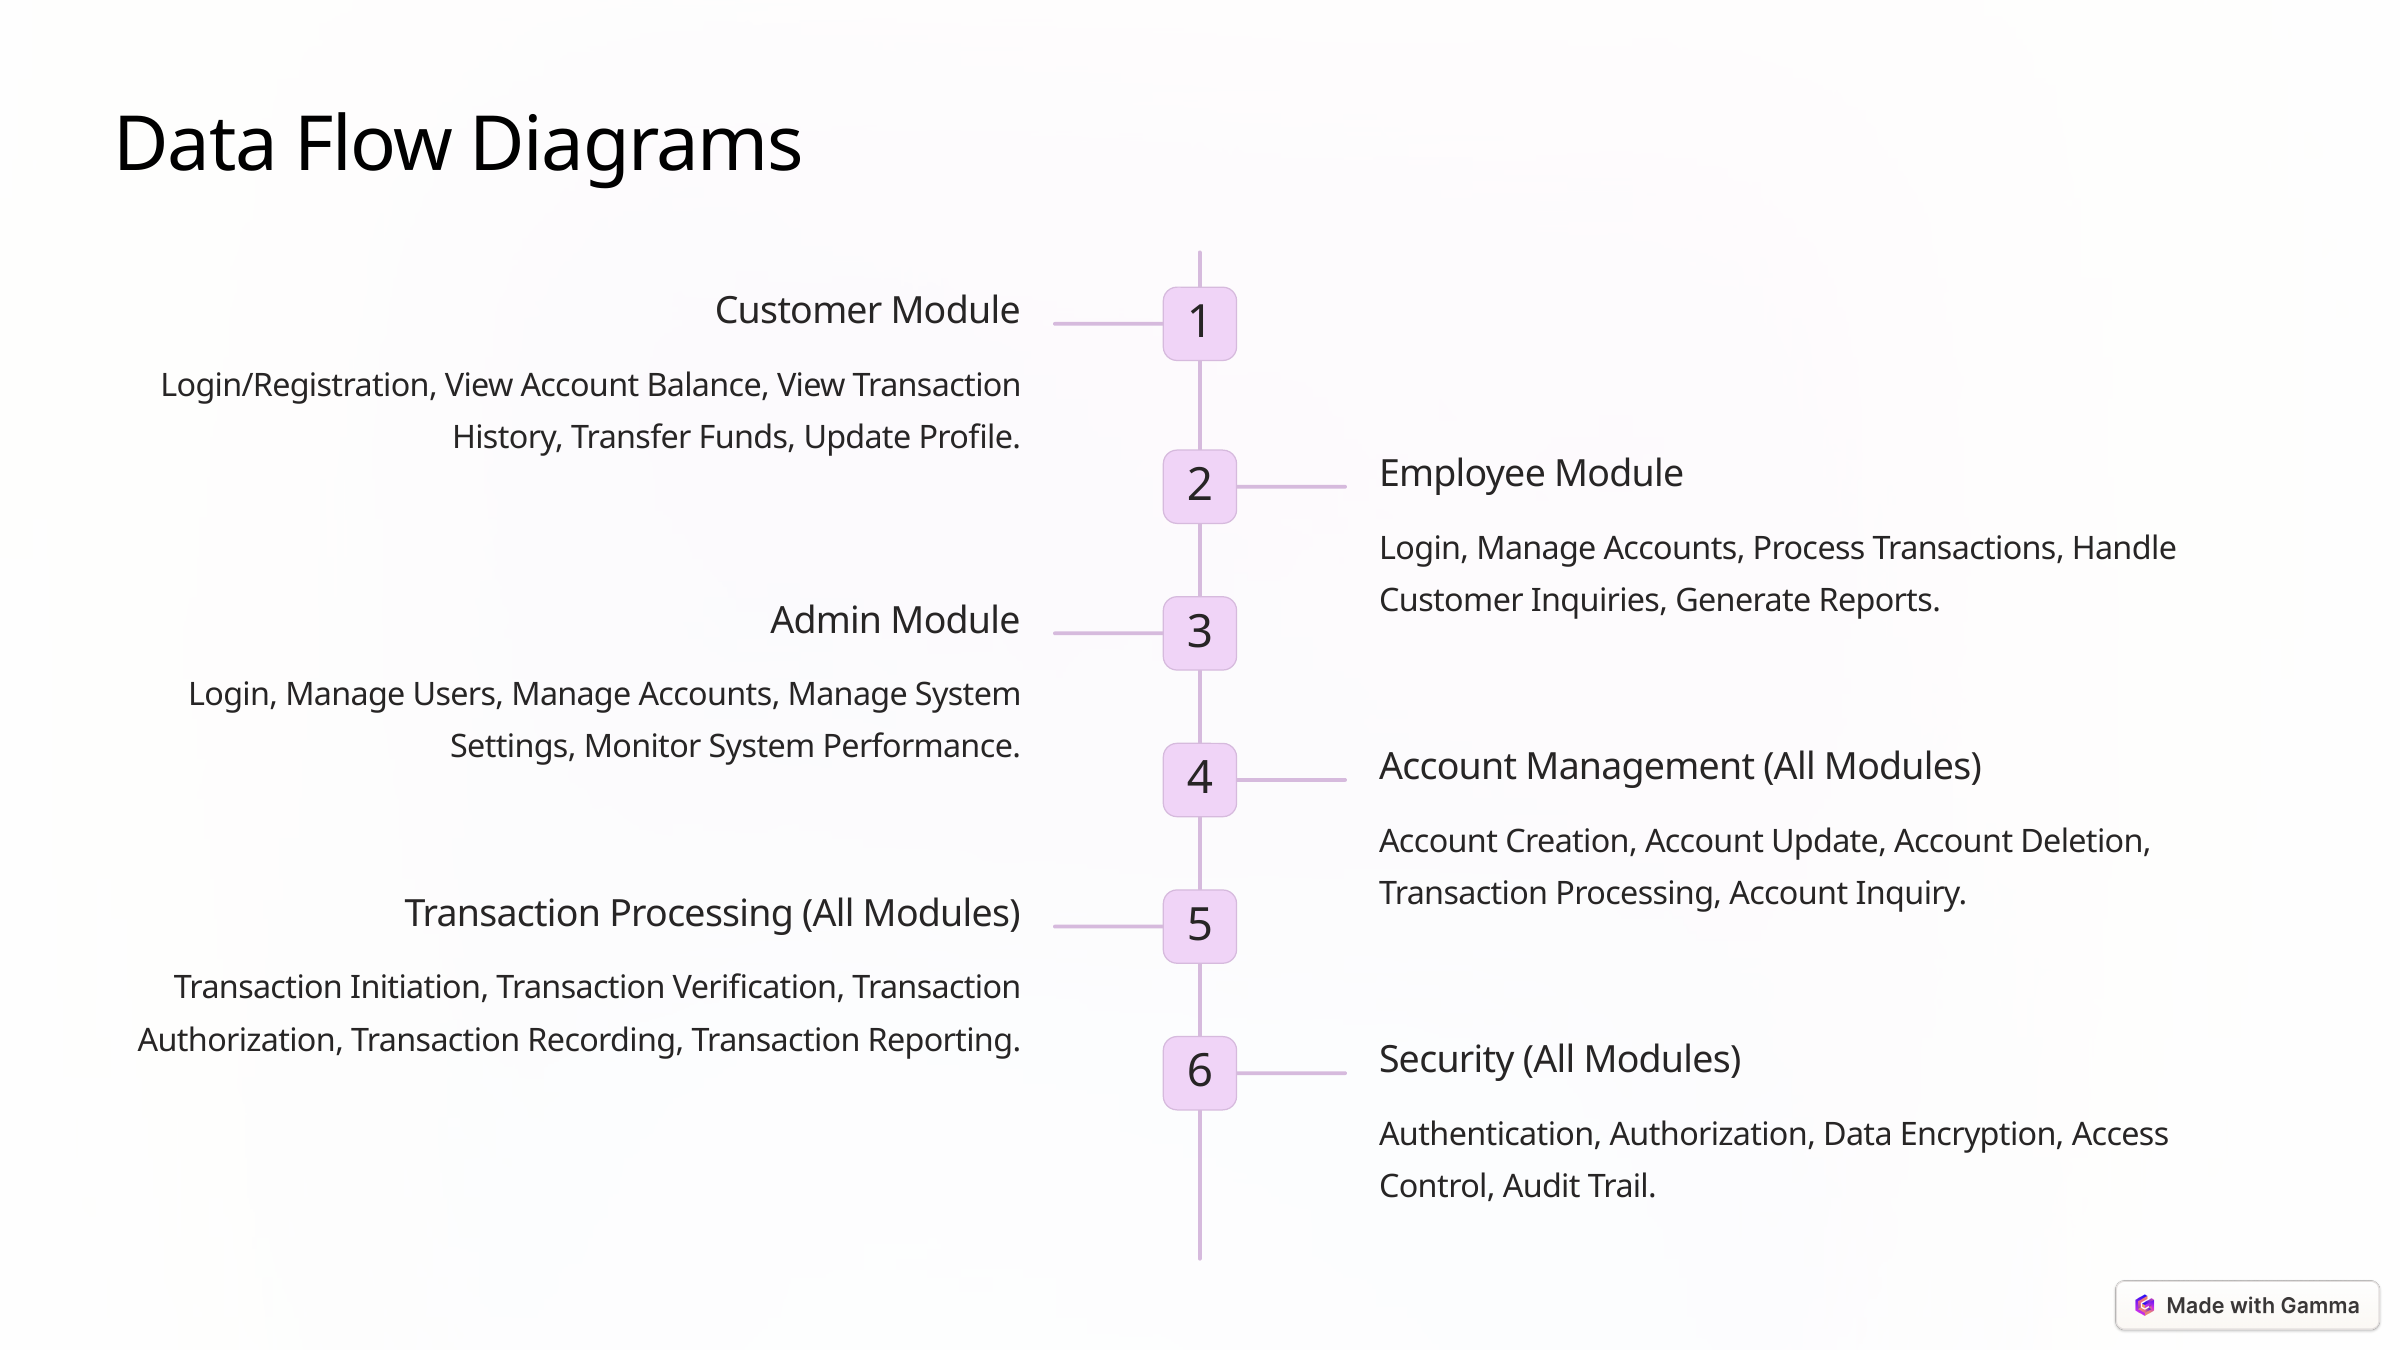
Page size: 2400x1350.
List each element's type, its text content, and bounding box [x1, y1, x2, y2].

text_box Account Creation, Account Update, Account Deletion, Transaction Processing, Account Inquiry. [1379, 806, 2286, 911]
text_box [1163, 1036, 1237, 1110]
text_box 1 [1188, 300, 1212, 347]
text_box Transaction Processing (All Modules) [402, 885, 1021, 934]
text_box [1237, 484, 1347, 489]
text_box Authentication, Authorization, Data Encryption, Access Control, Audit Trail. [1379, 1099, 2286, 1205]
text_box 5 [1188, 903, 1212, 950]
text_box [1053, 321, 1163, 326]
text_box 2 [1188, 463, 1212, 510]
text_box [1163, 889, 1237, 964]
text_box [1163, 287, 1237, 361]
text_box 4 [1188, 757, 1212, 803]
text_box [1237, 1071, 1347, 1076]
text_box [1053, 924, 1163, 929]
picture [2106, 1271, 2389, 1339]
text_box Login/Registration, View Account Balance, View Transaction History, Transfer Funds, Update Profile. [114, 350, 1021, 455]
text_box 6 [1188, 1050, 1212, 1097]
text_box Login, Manage Accounts, Process Transactions, Handle Customer Inquiries, Generate Reports. [1379, 513, 2286, 618]
text_box Transaction Initiation, Transaction Verification, Transaction Authorization, Transaction Recording, Transaction Reporting. [114, 953, 1021, 1058]
text_box Employee Module [1379, 446, 1763, 494]
text_box Account Management (All Modules) [1379, 739, 1974, 788]
text_box [1163, 450, 1237, 524]
text_box [1198, 671, 1202, 743]
text_box 3 [1188, 610, 1212, 657]
text_box [1198, 250, 1202, 287]
text_box [1163, 596, 1237, 671]
text_box [1198, 1110, 1202, 1261]
text_box Customer Module [637, 283, 1021, 332]
text_box [1198, 524, 1202, 596]
text_box [1198, 964, 1202, 1036]
text_box [1163, 743, 1237, 817]
text_box Data Flow Diagrams [113, 89, 881, 186]
text_box Login, Manage Users, Manage Accounts, Manage System Settings, Monitor System Performance. [114, 660, 1021, 765]
text_box [1237, 778, 1347, 782]
text_box Security (All Modules) [1379, 1032, 1763, 1081]
text_box [1198, 361, 1202, 450]
text_box [1053, 631, 1163, 636]
text_box [1198, 817, 1202, 889]
text_box Admin Module [637, 592, 1021, 641]
